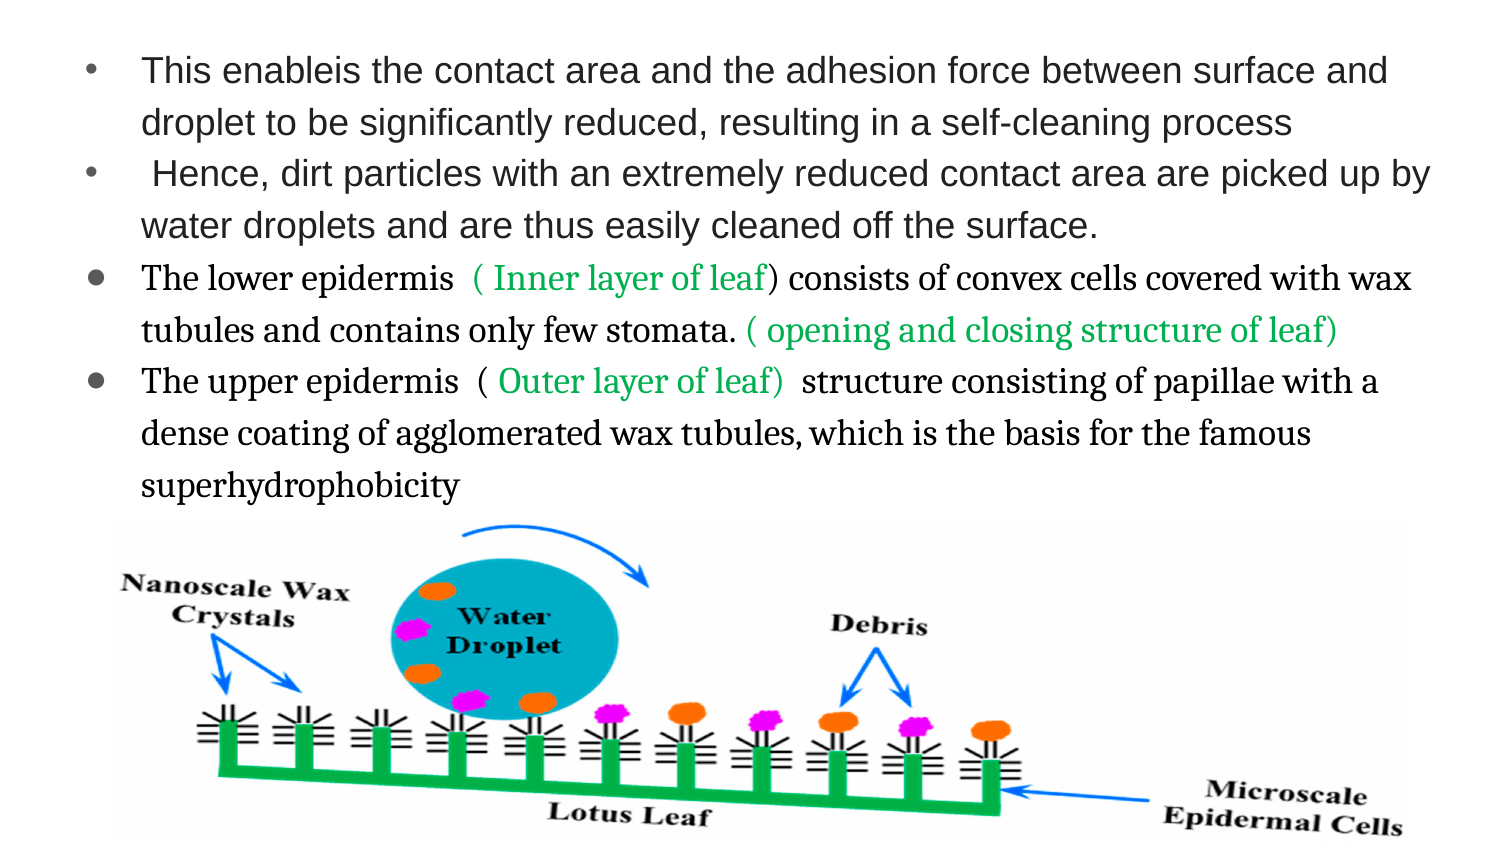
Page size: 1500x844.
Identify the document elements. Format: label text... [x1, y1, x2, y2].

list This enableis the contact area and the adhesion force between surface and droplet to be significantly reduced, resulting in a self-cleaning process Hence, dirt particles with an extremely reduced contact area are picked up by water droplets and are thus easily cleaned off the surface. The lower epidermis ( Inner layer of leaf) consists of convex cells covered with wax tubules and contains only few stomata. ( opening and closing structure of leaf) The upper epidermis ( Outer layer of leaf) structure consisting of papillae with a dense coating of agglomerated wax tubules, which is the basis for the famous superhydrophobicity [51, 24, 1449, 565]
picture [109, 520, 1410, 844]
